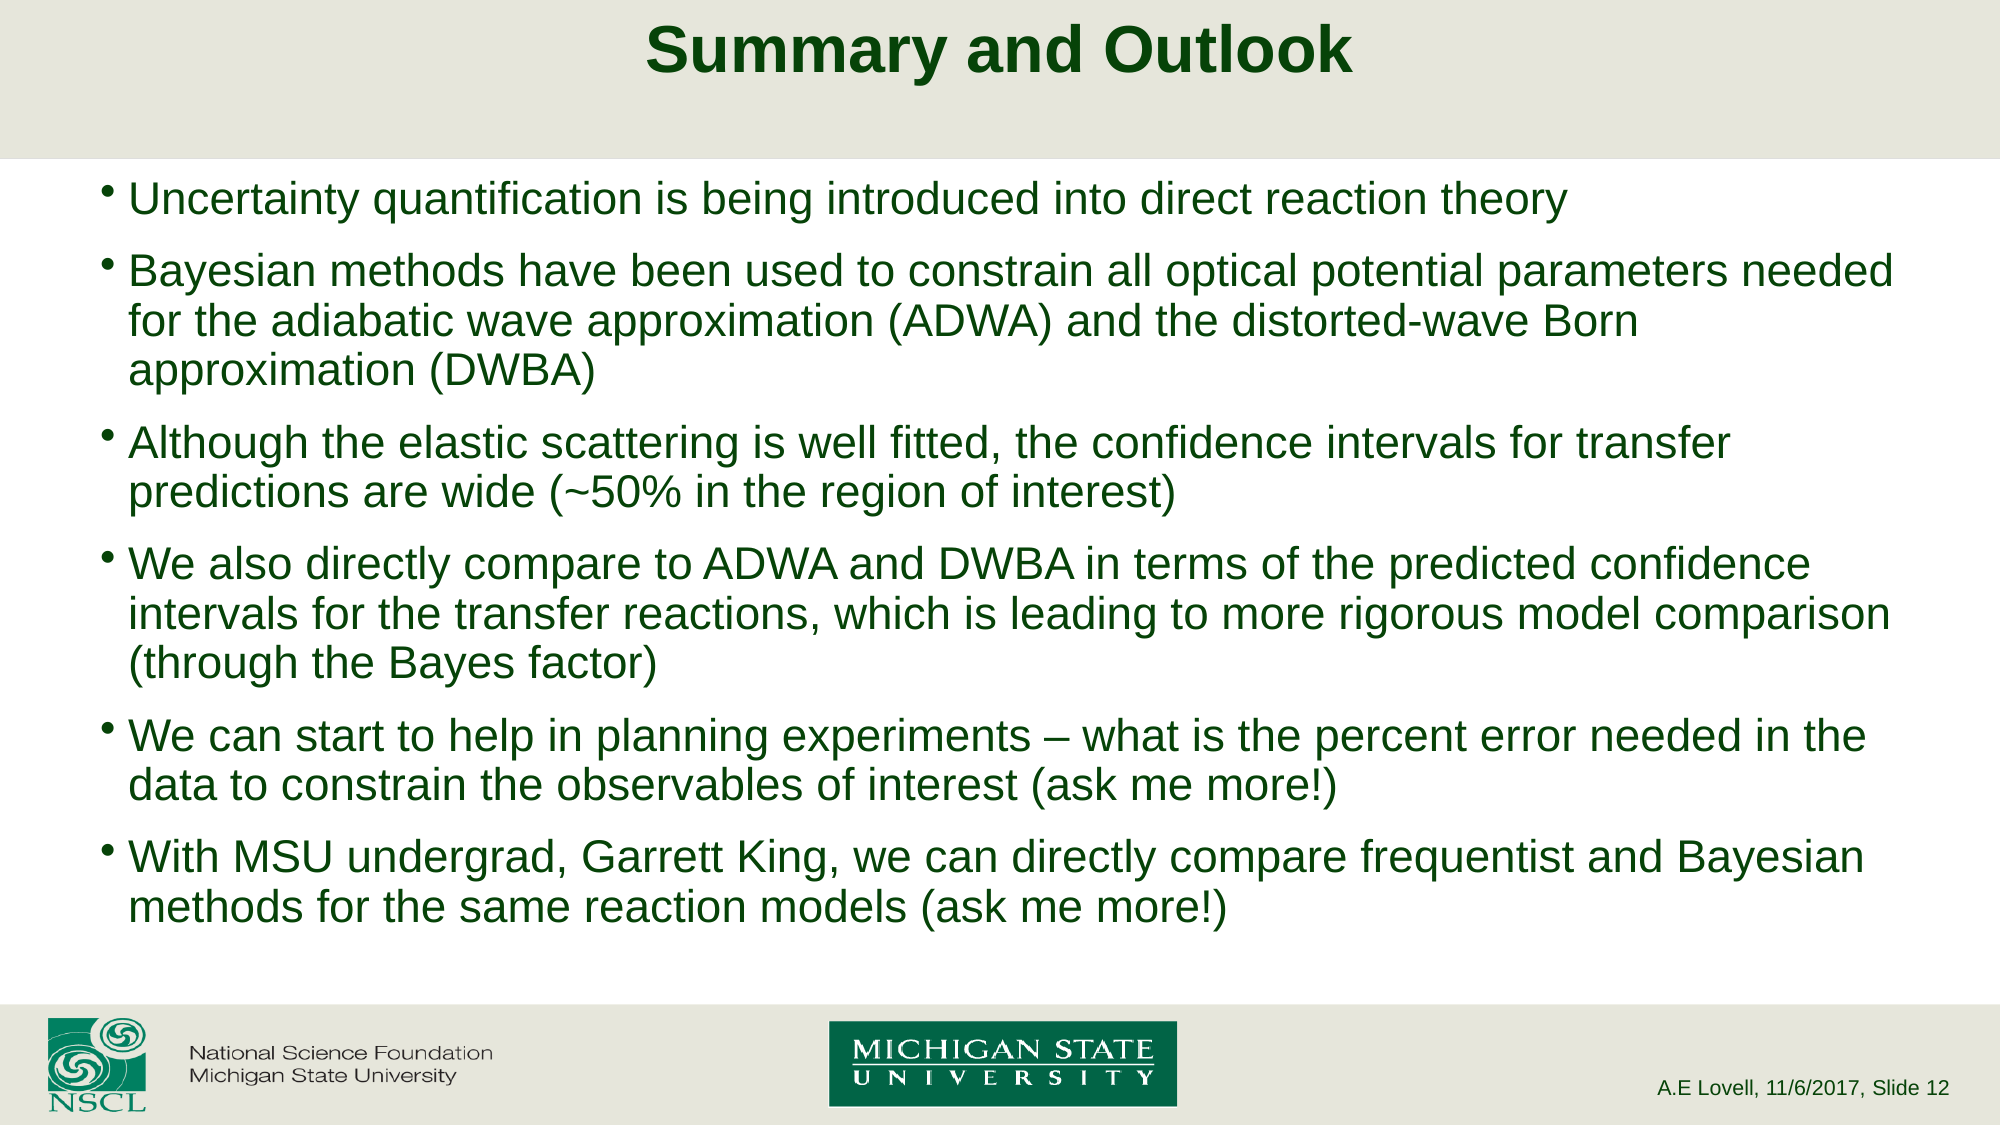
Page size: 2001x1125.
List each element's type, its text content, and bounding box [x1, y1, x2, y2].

picture [0, 0, 2000, 1125]
title Summary and Outlook [95, 12, 1905, 92]
list Uncertainty quantification is being introduced into direct reaction theory Bayesian methods have been used to constrain all optical potential parameters needed for the adiabatic wave approximation (ADWA) and the distorted-wave Born approximation (DWBA) Although the elastic scattering is well fitted, the confidence intervals for transfer predictions are wide (~50% in the region of interest) We also directly compare to ADWA and DWBA in terms of the predicted confidence intervals for the transfer reactions, which is leading to more rigorous model comparison (through the Bayes factor) We can start to help in planning experiments – what is the percent error needed in the data to constrain the observables of interest (ask me more!) With MSU undergrad, Garrett King, we can directly compare frequentist and Bayesian methods for the same reaction models (ask me more!) [100, 175, 1900, 1000]
